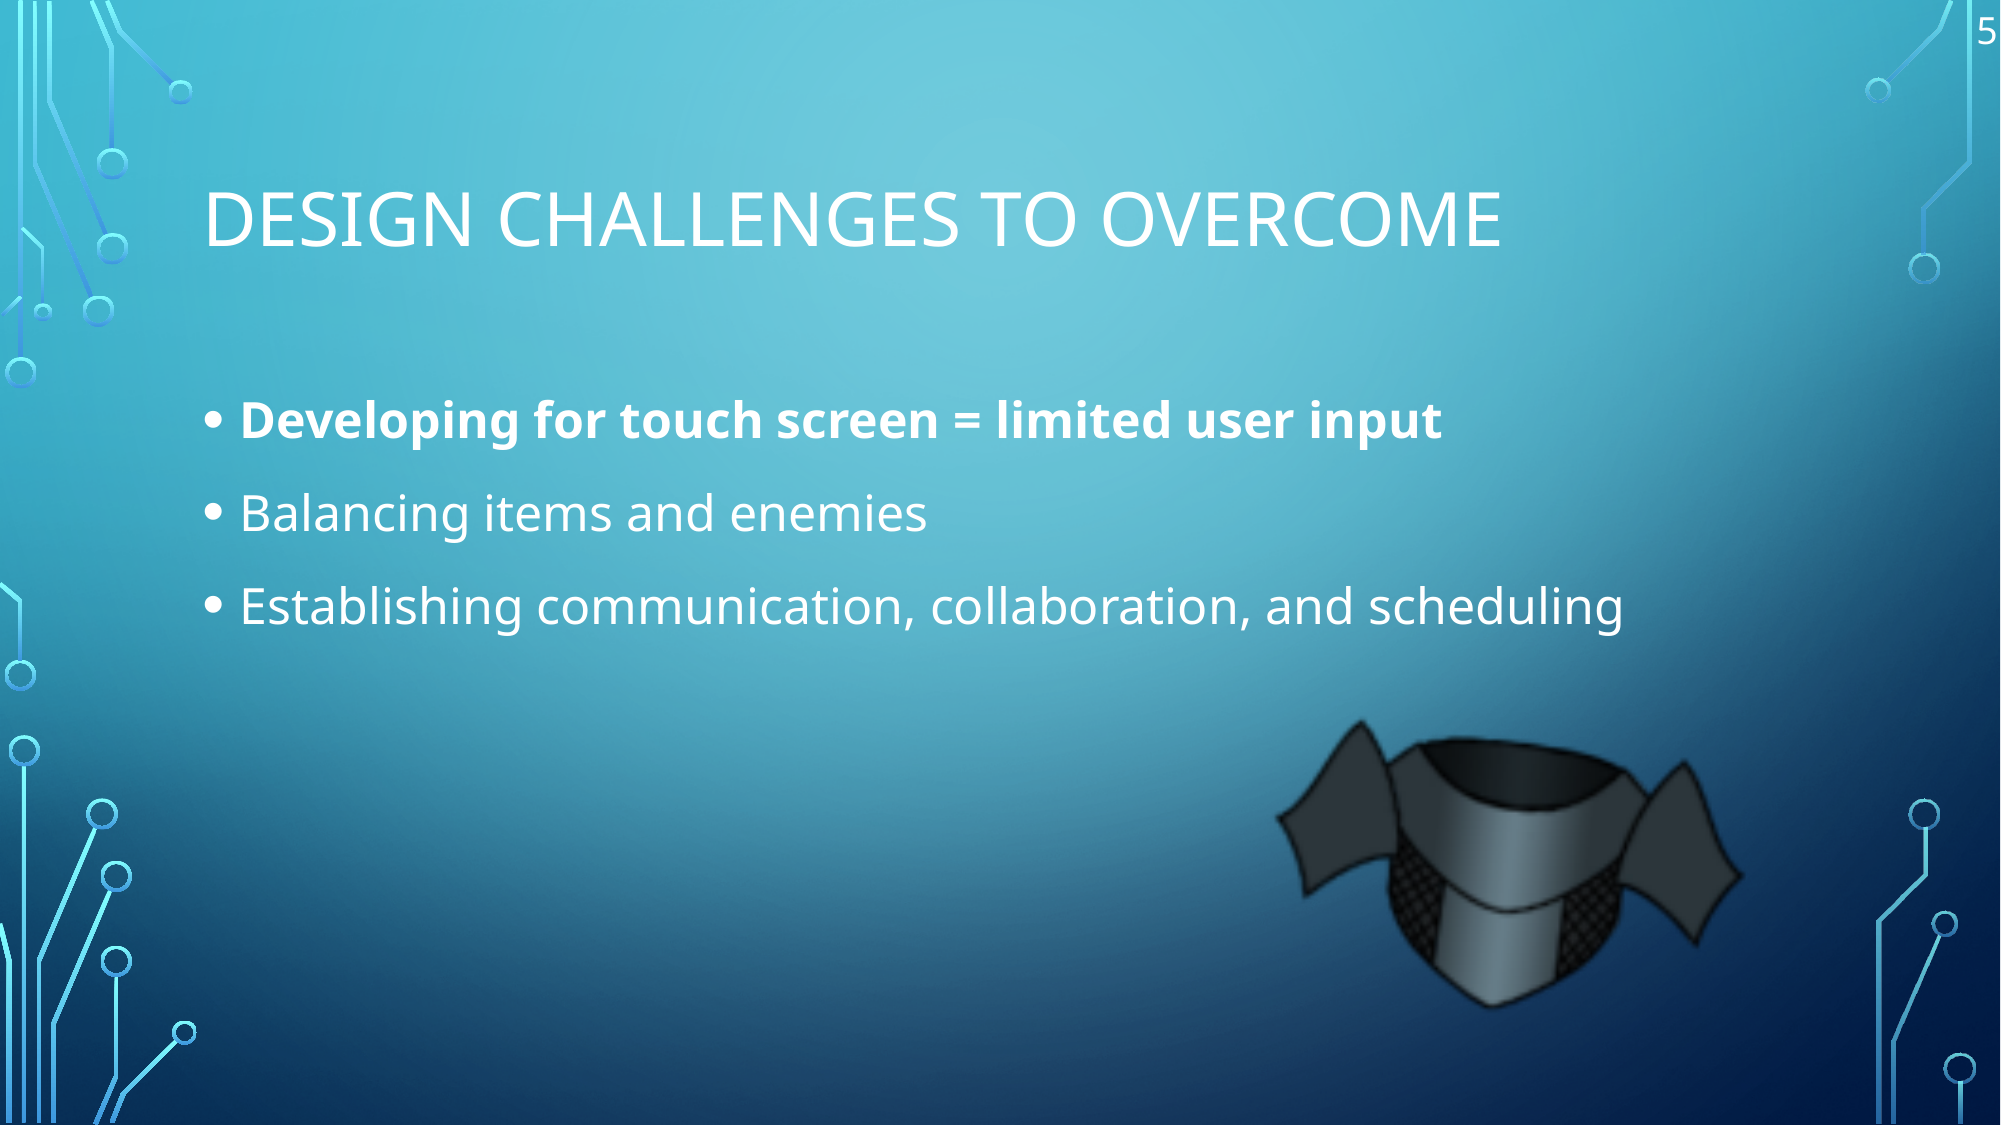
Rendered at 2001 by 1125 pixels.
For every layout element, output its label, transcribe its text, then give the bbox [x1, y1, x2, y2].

picture [1214, 634, 1799, 1111]
text_box 5 [1961, 0, 2000, 60]
list Developing for touch screen = limited user input Balancing items and enemies Establishing communication, collaboration, and scheduling [187, 369, 1813, 950]
title Design Challenges to Overcome [187, 101, 1813, 344]
